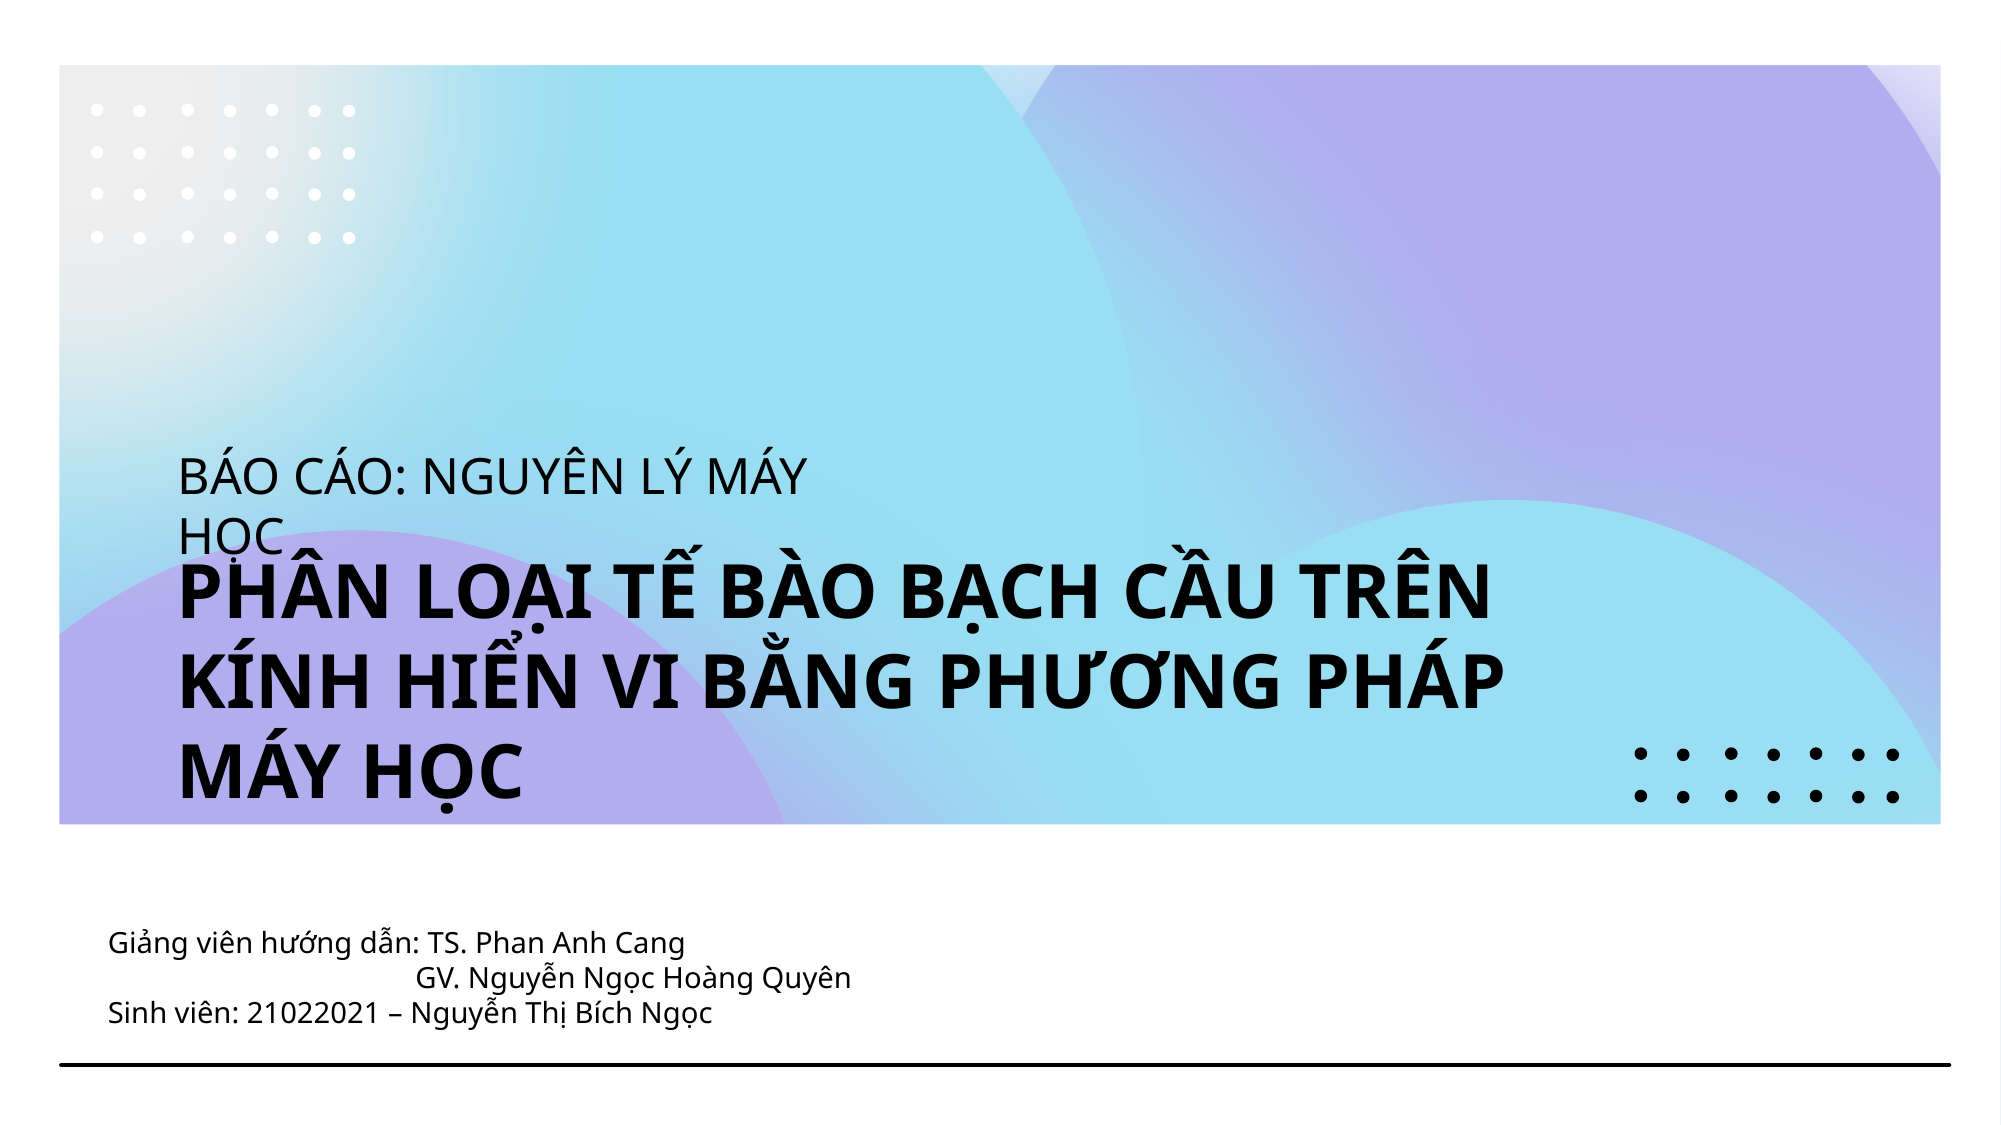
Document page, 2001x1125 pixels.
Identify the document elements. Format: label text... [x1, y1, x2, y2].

text_box BÁO CÁO: NGUYÊN LÝ MÁY HỌC [163, 436, 919, 536]
text_box PHÂN LOẠI TẾ BÀO BẠCH CẦU TRÊN KÍNH HIỂN VI BẰNG PHƯƠNG PHÁP MÁY HỌC [161, 536, 1677, 822]
text_box Giảng viên hướng dẫn: TS. Phan Anh Cang GV. Nguyễn Ngọc Hoàng Quyên Sinh viên: 21022021 – Nguyễn Thị Bích Ngọc [93, 917, 919, 1072]
